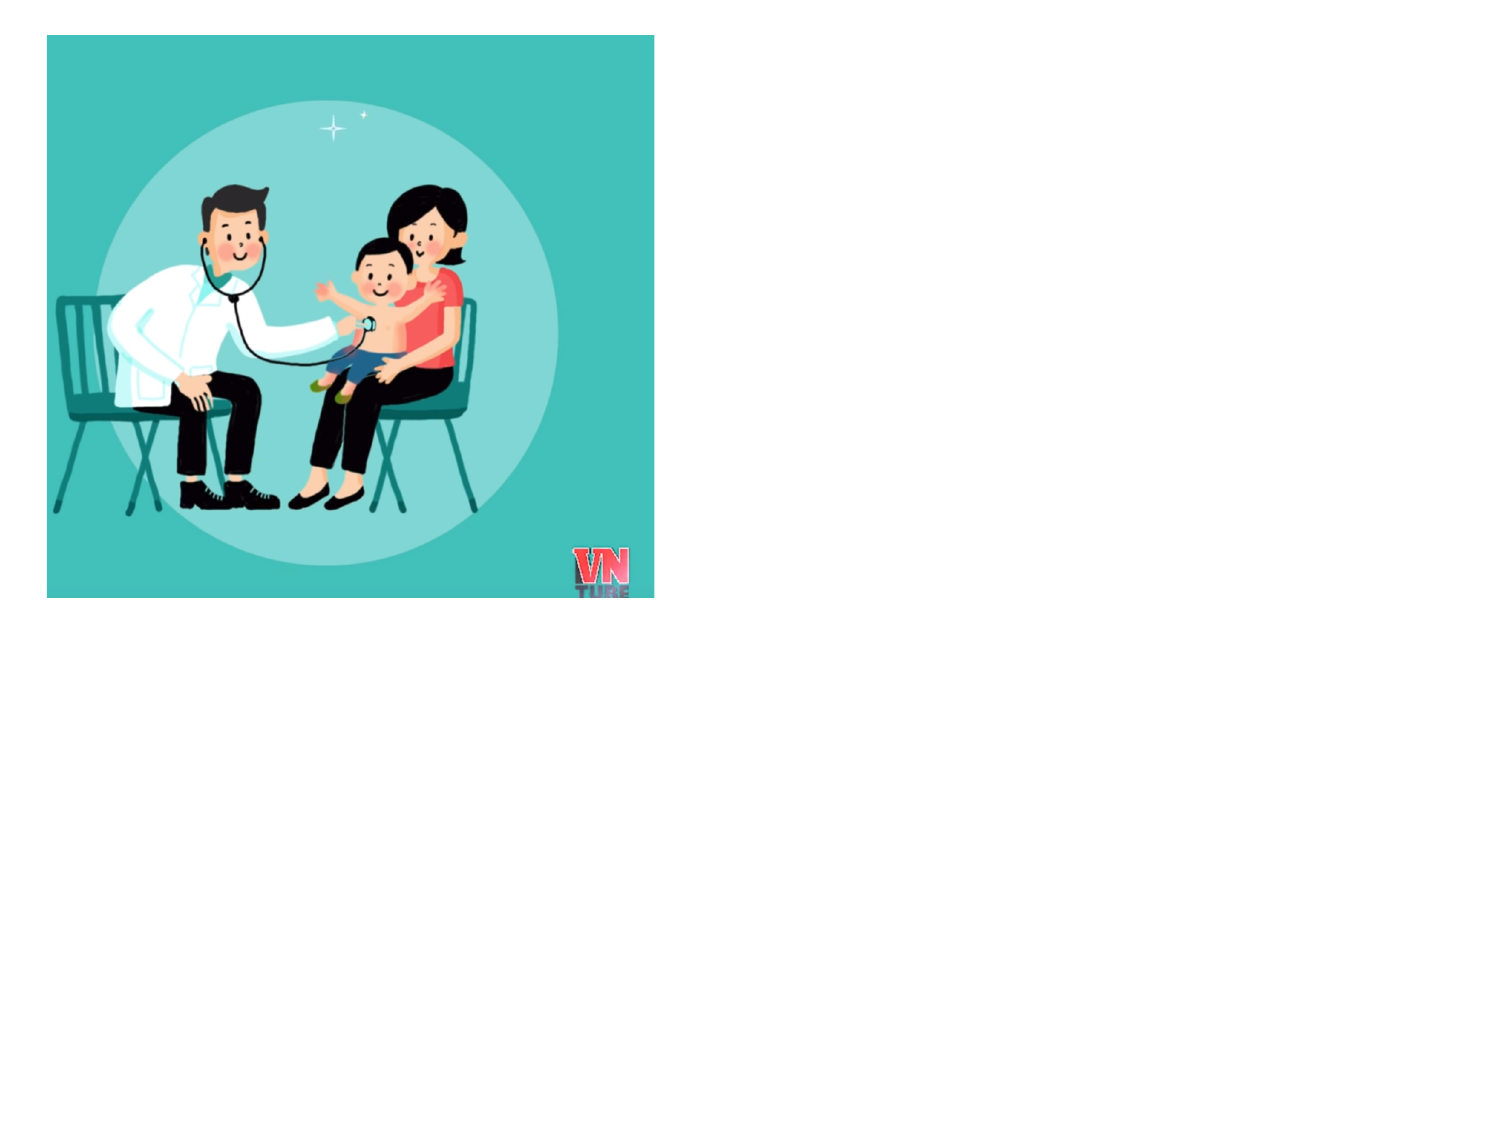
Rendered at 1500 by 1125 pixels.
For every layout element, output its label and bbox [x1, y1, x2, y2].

picture [46, 34, 655, 598]
